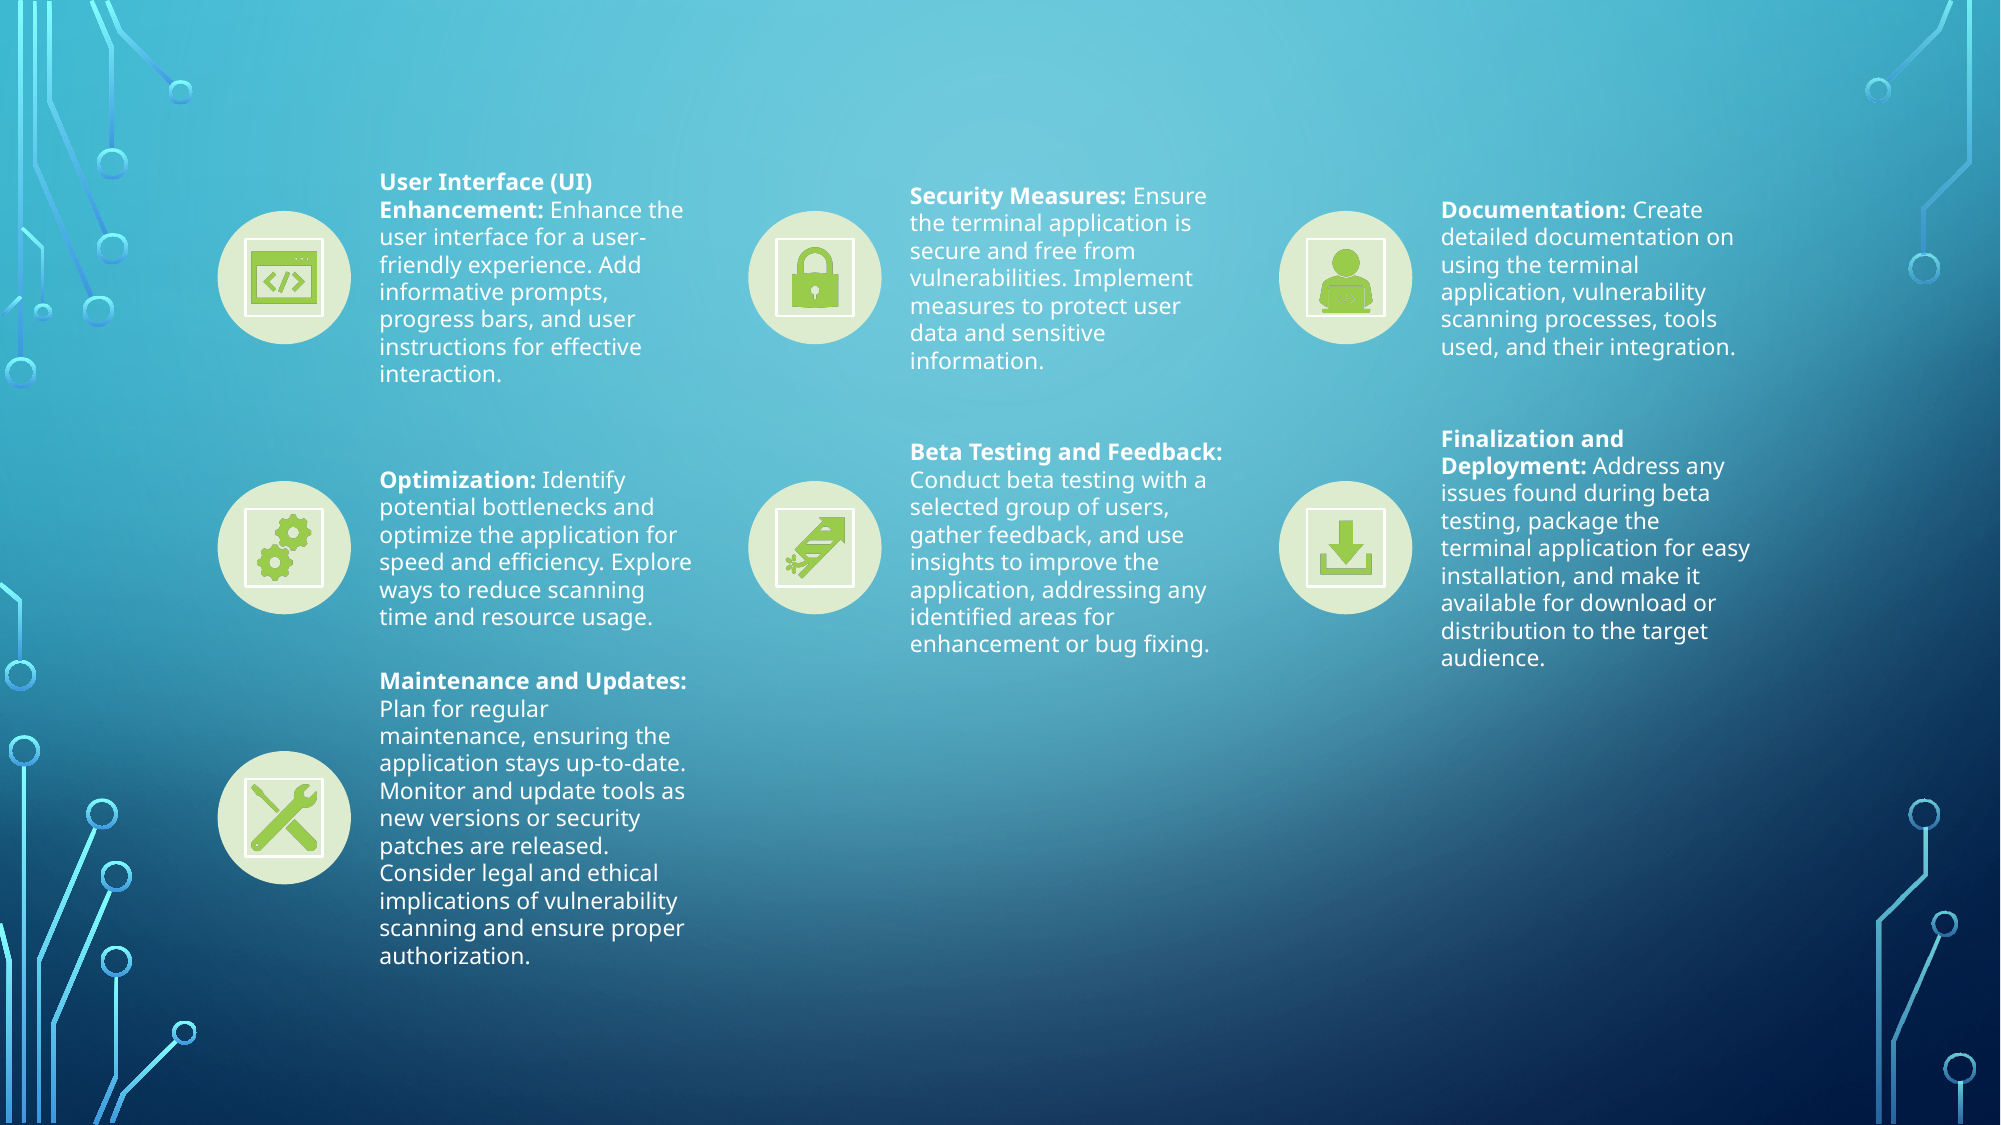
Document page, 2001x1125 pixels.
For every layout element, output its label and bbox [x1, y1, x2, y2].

list [160, 145, 1813, 951]
